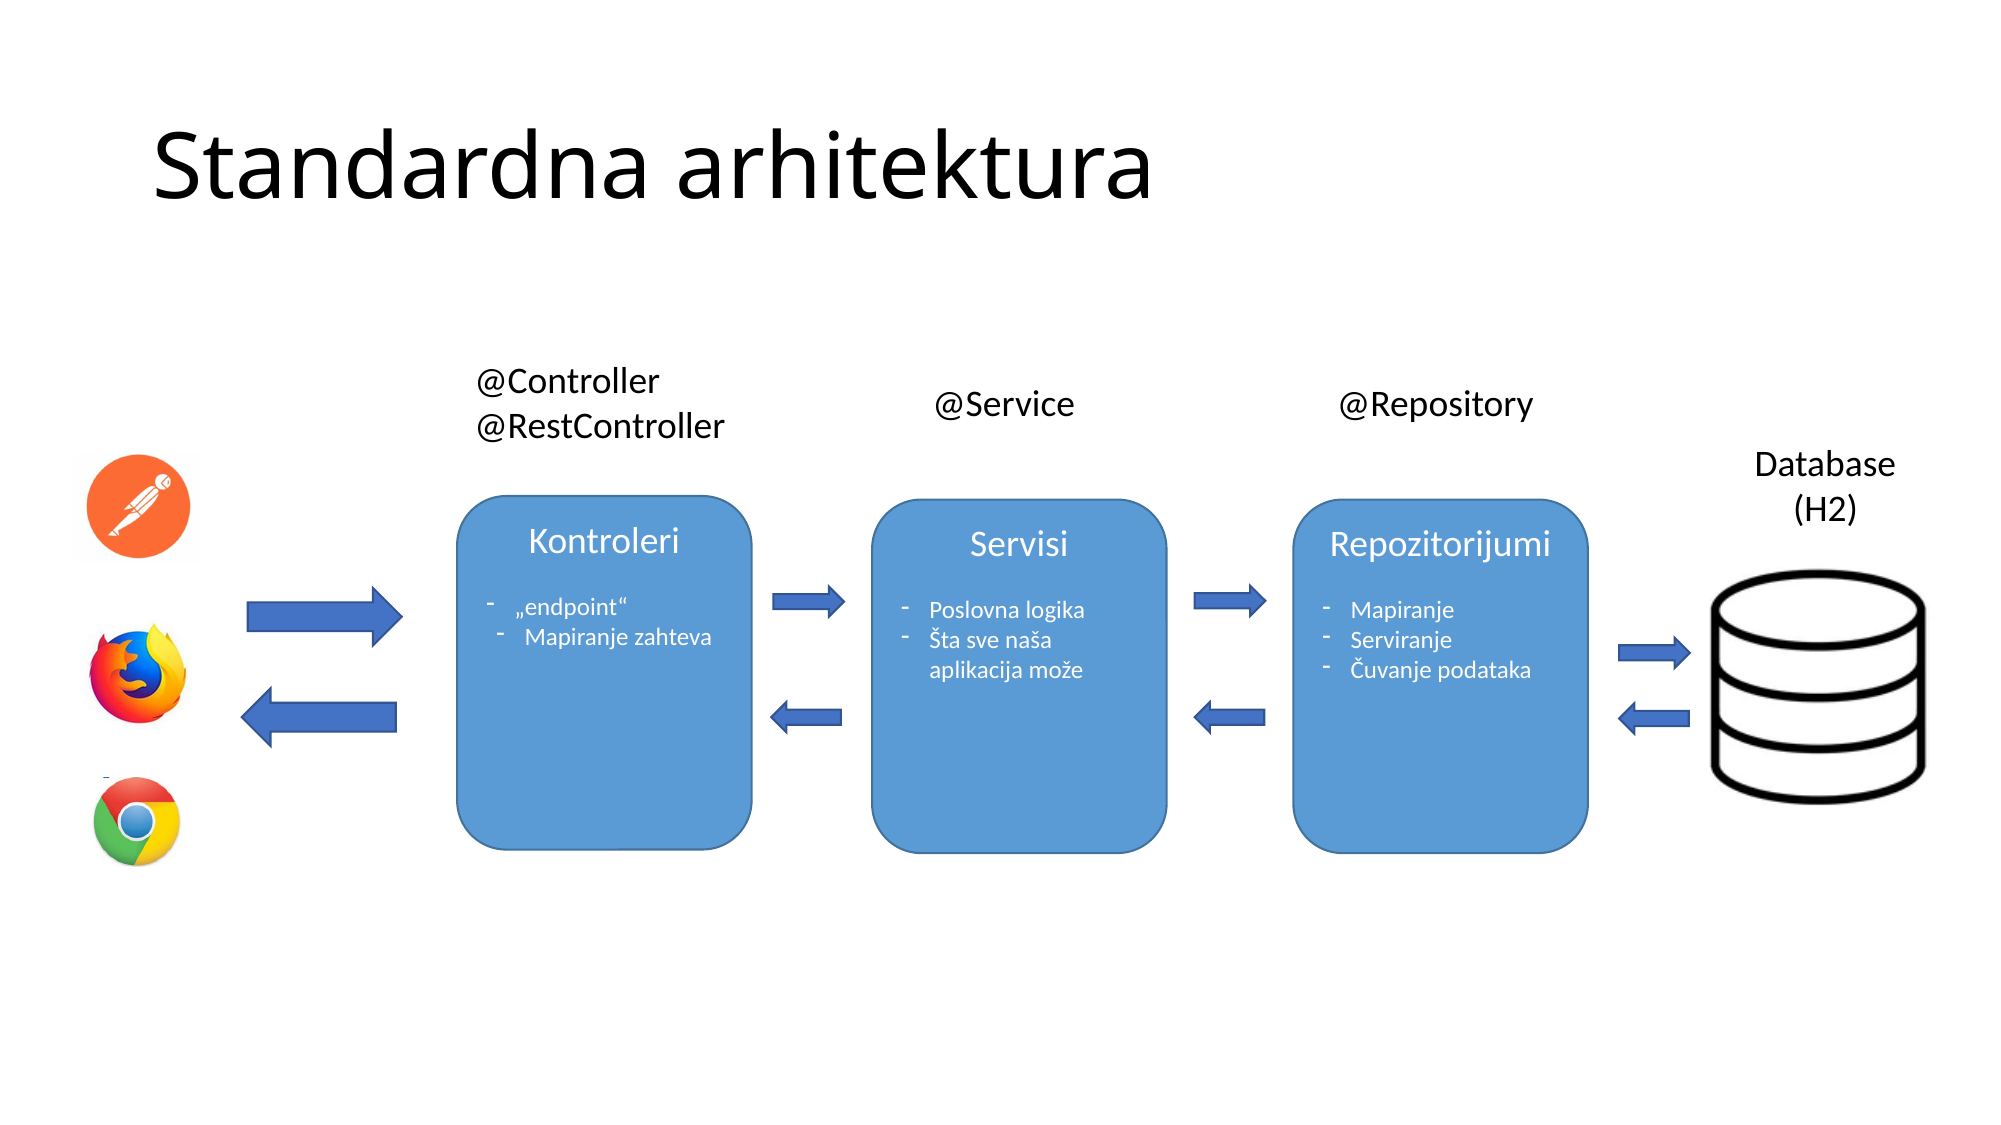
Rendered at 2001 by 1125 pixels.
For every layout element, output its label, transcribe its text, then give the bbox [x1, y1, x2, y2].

title Standardna arhitektura [137, 59, 1863, 278]
text_box Database (H2) [1736, 431, 1914, 525]
text_box Kontroleri „endpoint“ Mapiranje zahteva [456, 494, 753, 851]
picture [1669, 525, 1966, 827]
text_box [1617, 700, 1669, 737]
text_box Servisi Poslovna logika Šta sve naša aplikacija može [871, 498, 1168, 855]
text_box @Controller @RestController [459, 348, 755, 454]
picture [84, 619, 192, 729]
picture [74, 453, 201, 563]
text_box [1193, 583, 1267, 619]
text_box [769, 699, 842, 735]
text_box [1193, 699, 1266, 735]
text_box [772, 583, 846, 620]
text_box [246, 585, 404, 649]
text_box [240, 685, 397, 749]
text_box Repozitorijumi Mapiranje Serviranje Čuvanje podataka [1292, 498, 1589, 855]
text_box @Service [917, 371, 1167, 431]
picture [83, 777, 192, 867]
text_box @Repository [1322, 371, 1560, 431]
text_box [1618, 644, 1669, 662]
